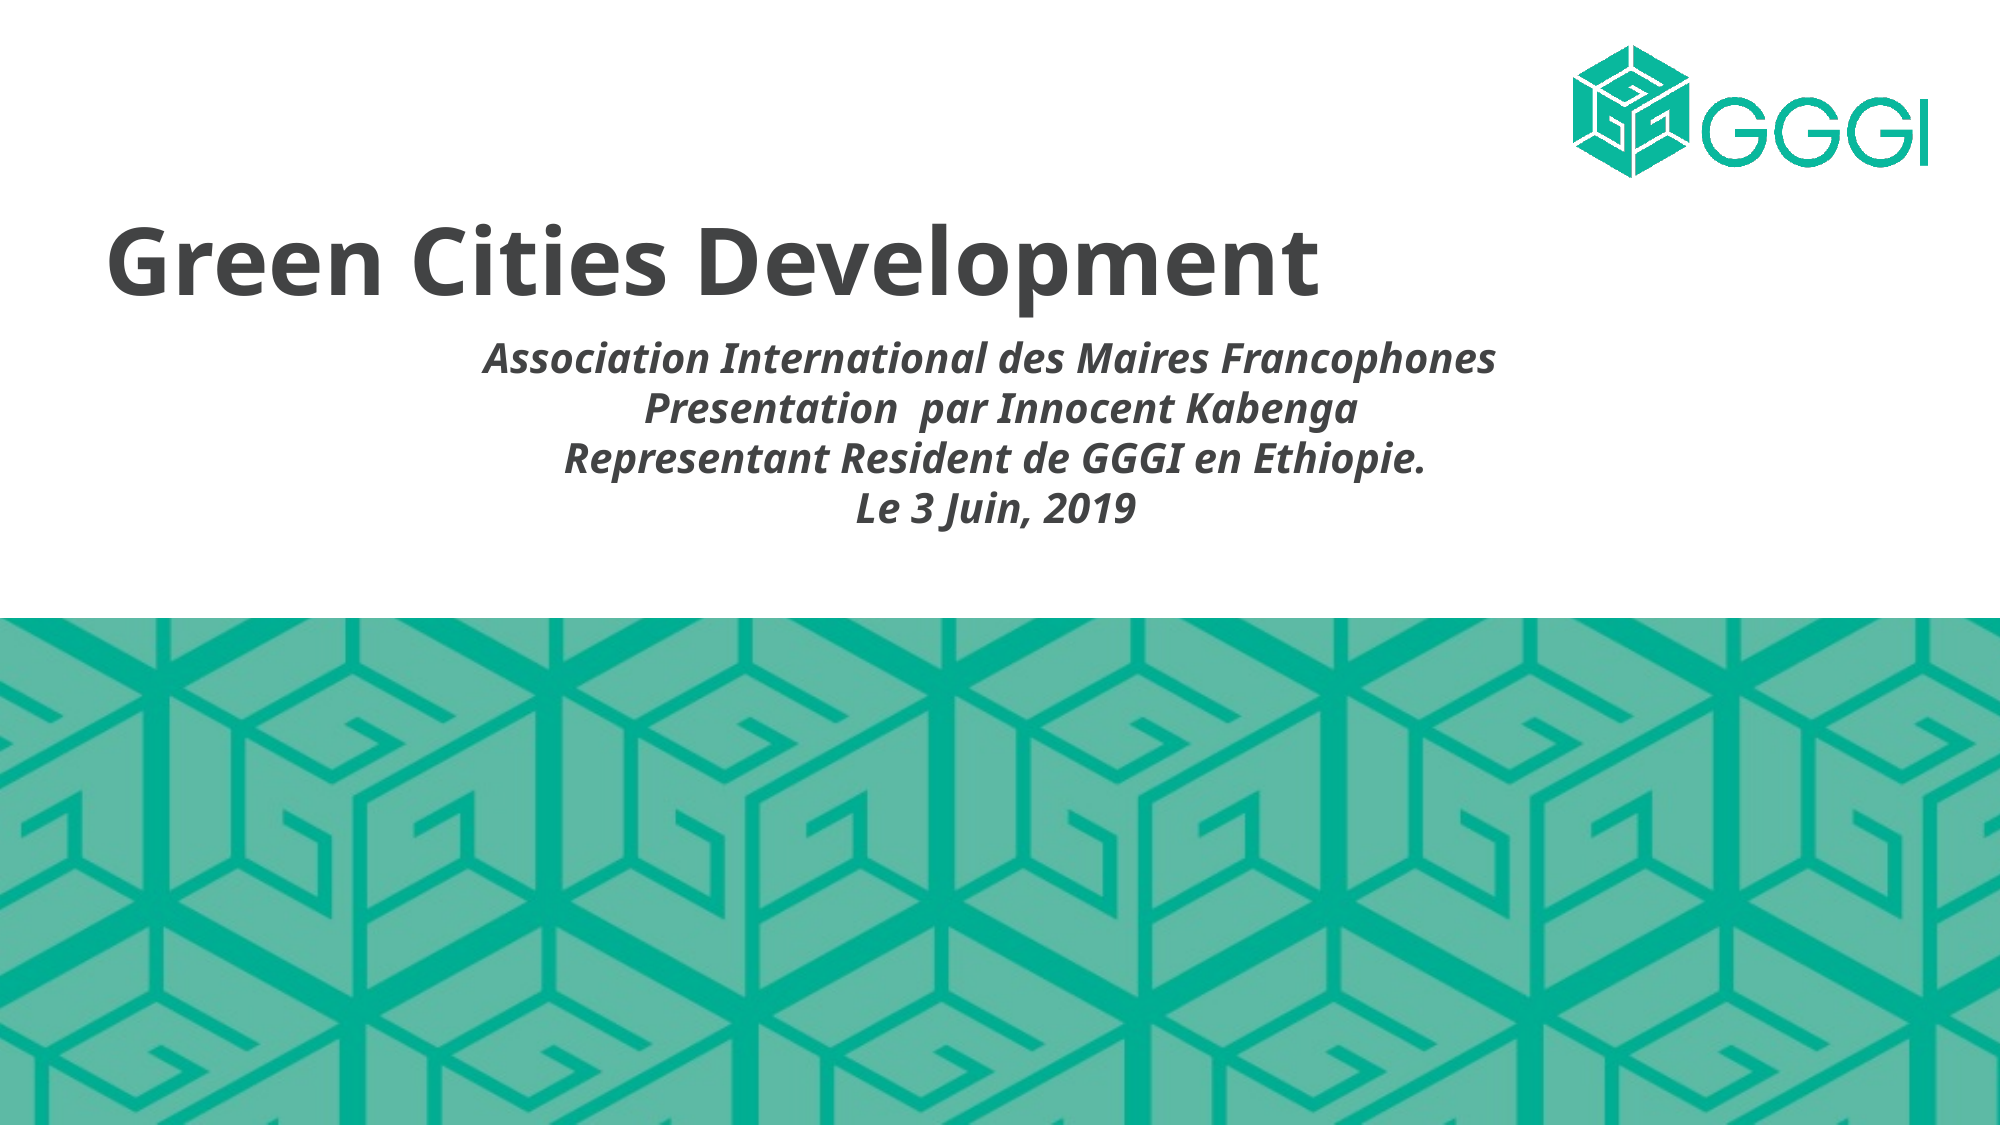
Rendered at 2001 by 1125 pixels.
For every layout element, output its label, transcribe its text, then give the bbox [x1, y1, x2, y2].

picture [0, 618, 2000, 1125]
subtitle Association International des Maires Francophones Presentation par Innocent Kabenga Representant Resident de GGGI en Ethiopie. Le 3 Juin, 2019 [49, 323, 1887, 541]
picture [1573, 45, 1928, 178]
title Green Cities Development [33, 207, 1555, 324]
